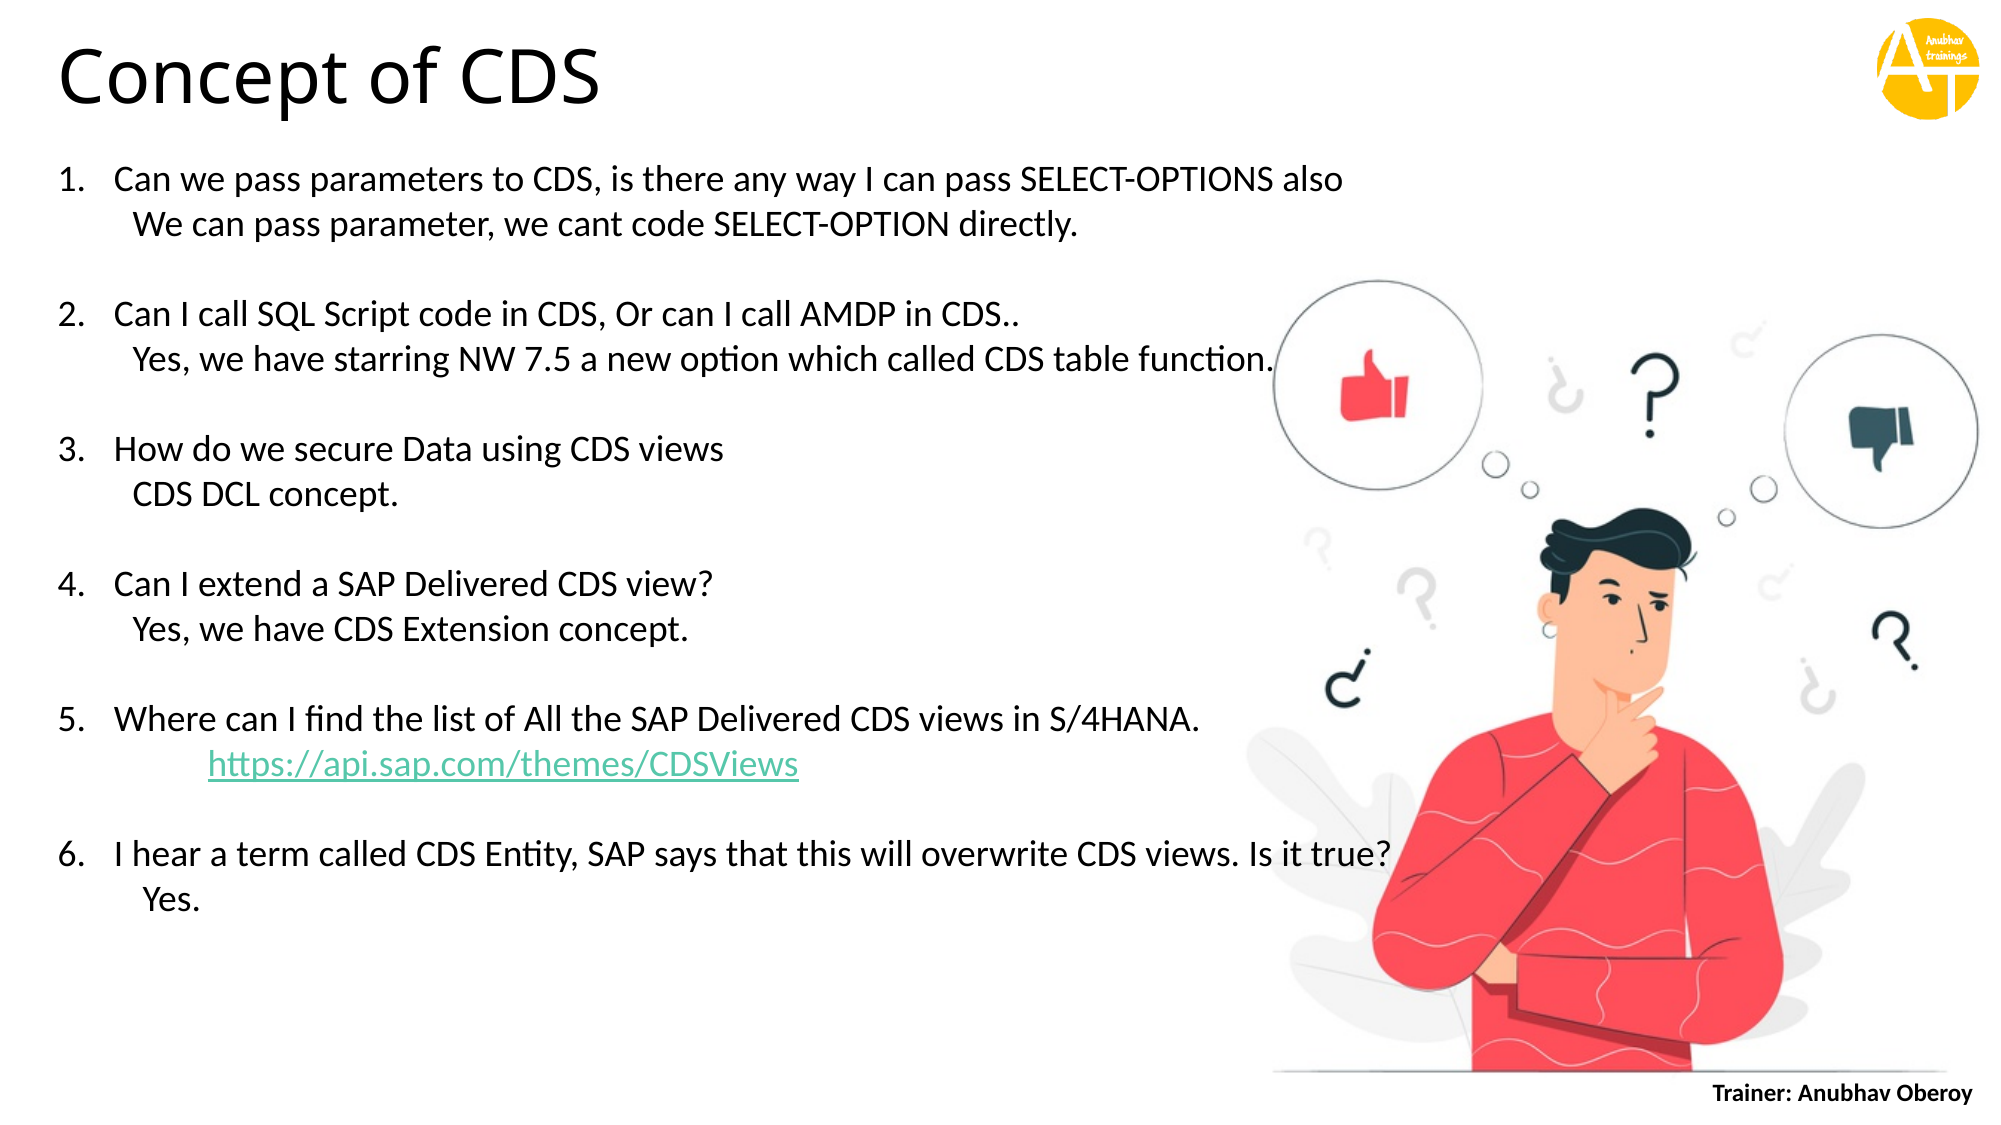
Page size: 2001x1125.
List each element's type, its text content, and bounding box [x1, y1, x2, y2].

footer Trainer: Anubhav Oberoy [1660, 1074, 2000, 1108]
text_box Concept of CDS [42, 30, 1896, 146]
text_box Can we pass parameters to CDS, is there any way I can pass SELECT-OPTIONS also We can pass parameter, we cant code SELECT-OPTION directly. Can I call SQL Script code in CDS, Or can I call AMDP in CDS.. Yes, we have starring NW 7.5 a new option which called CDS table function. How do we secure Data using CDS views CDS DCL concept. Can I extend a SAP Delivered CDS view? Yes, we have CDS Extension concept. Where can I find the list of All the SAP Delivered CDS views in S/4HANA. https://api.sap.com/themes/CDSViews I hear a term called CDS Entity, SAP says that this will overwrite CDS views. Is it true? Yes. [42, 146, 1968, 972]
picture [1217, 267, 1992, 1106]
picture [1866, 11, 1985, 128]
